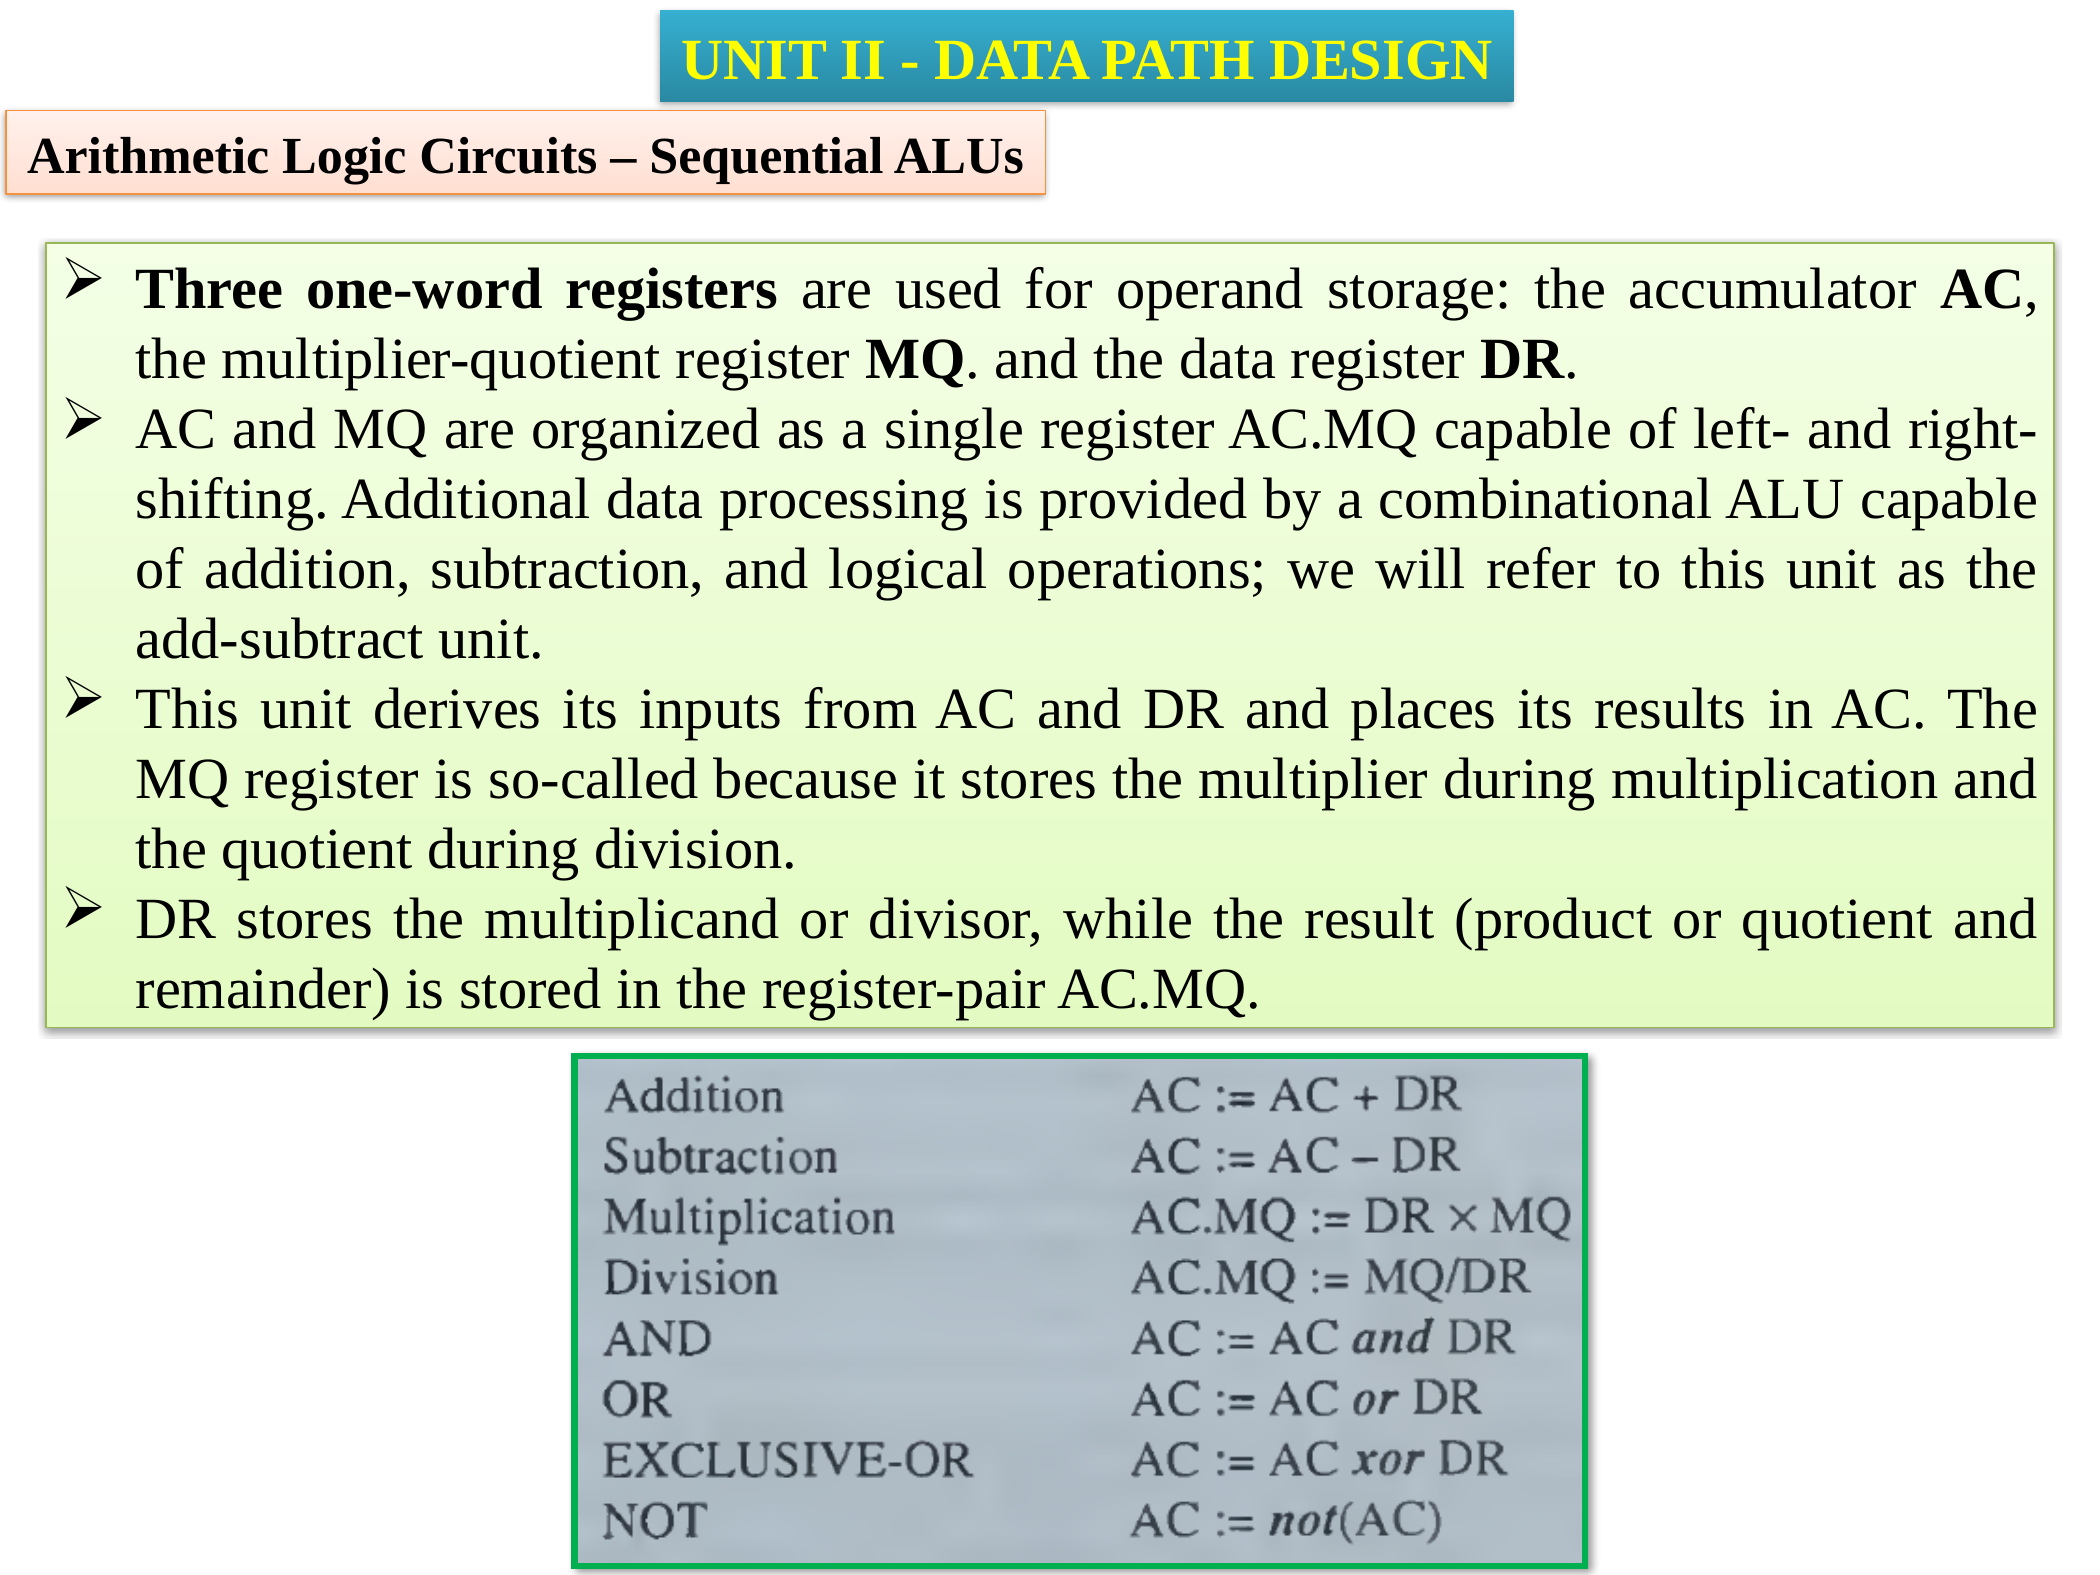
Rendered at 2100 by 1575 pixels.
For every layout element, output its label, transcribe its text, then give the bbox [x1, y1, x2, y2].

text_box UNIT II - DATA PATH DESIGN [660, 10, 1514, 102]
picture [577, 1058, 1582, 1564]
text_box Arithmetic Logic Circuits – Sequential ALUs [5, 110, 1046, 195]
text_box Three one-word registers are used for operand storage: the accumulator AC, the multiplier-quotient register MQ. and the data register DR. AC and MQ are organized as a single register AC.MQ capable of left- and right-shifting. Additional data processing is provided by a combinational ALU capable of addition, subtraction, and logical operations; we will refer to this unit as the add-subtract unit. This unit derives its inputs from AC and DR and places its results in AC. The MQ register is so-called because it stores the multiplier during multiplication and the quotient during division. DR stores the multiplicand or divisor, while the result (product or quotient and remainder) is stored in the register-pair AC.MQ. [45, 242, 2055, 1028]
